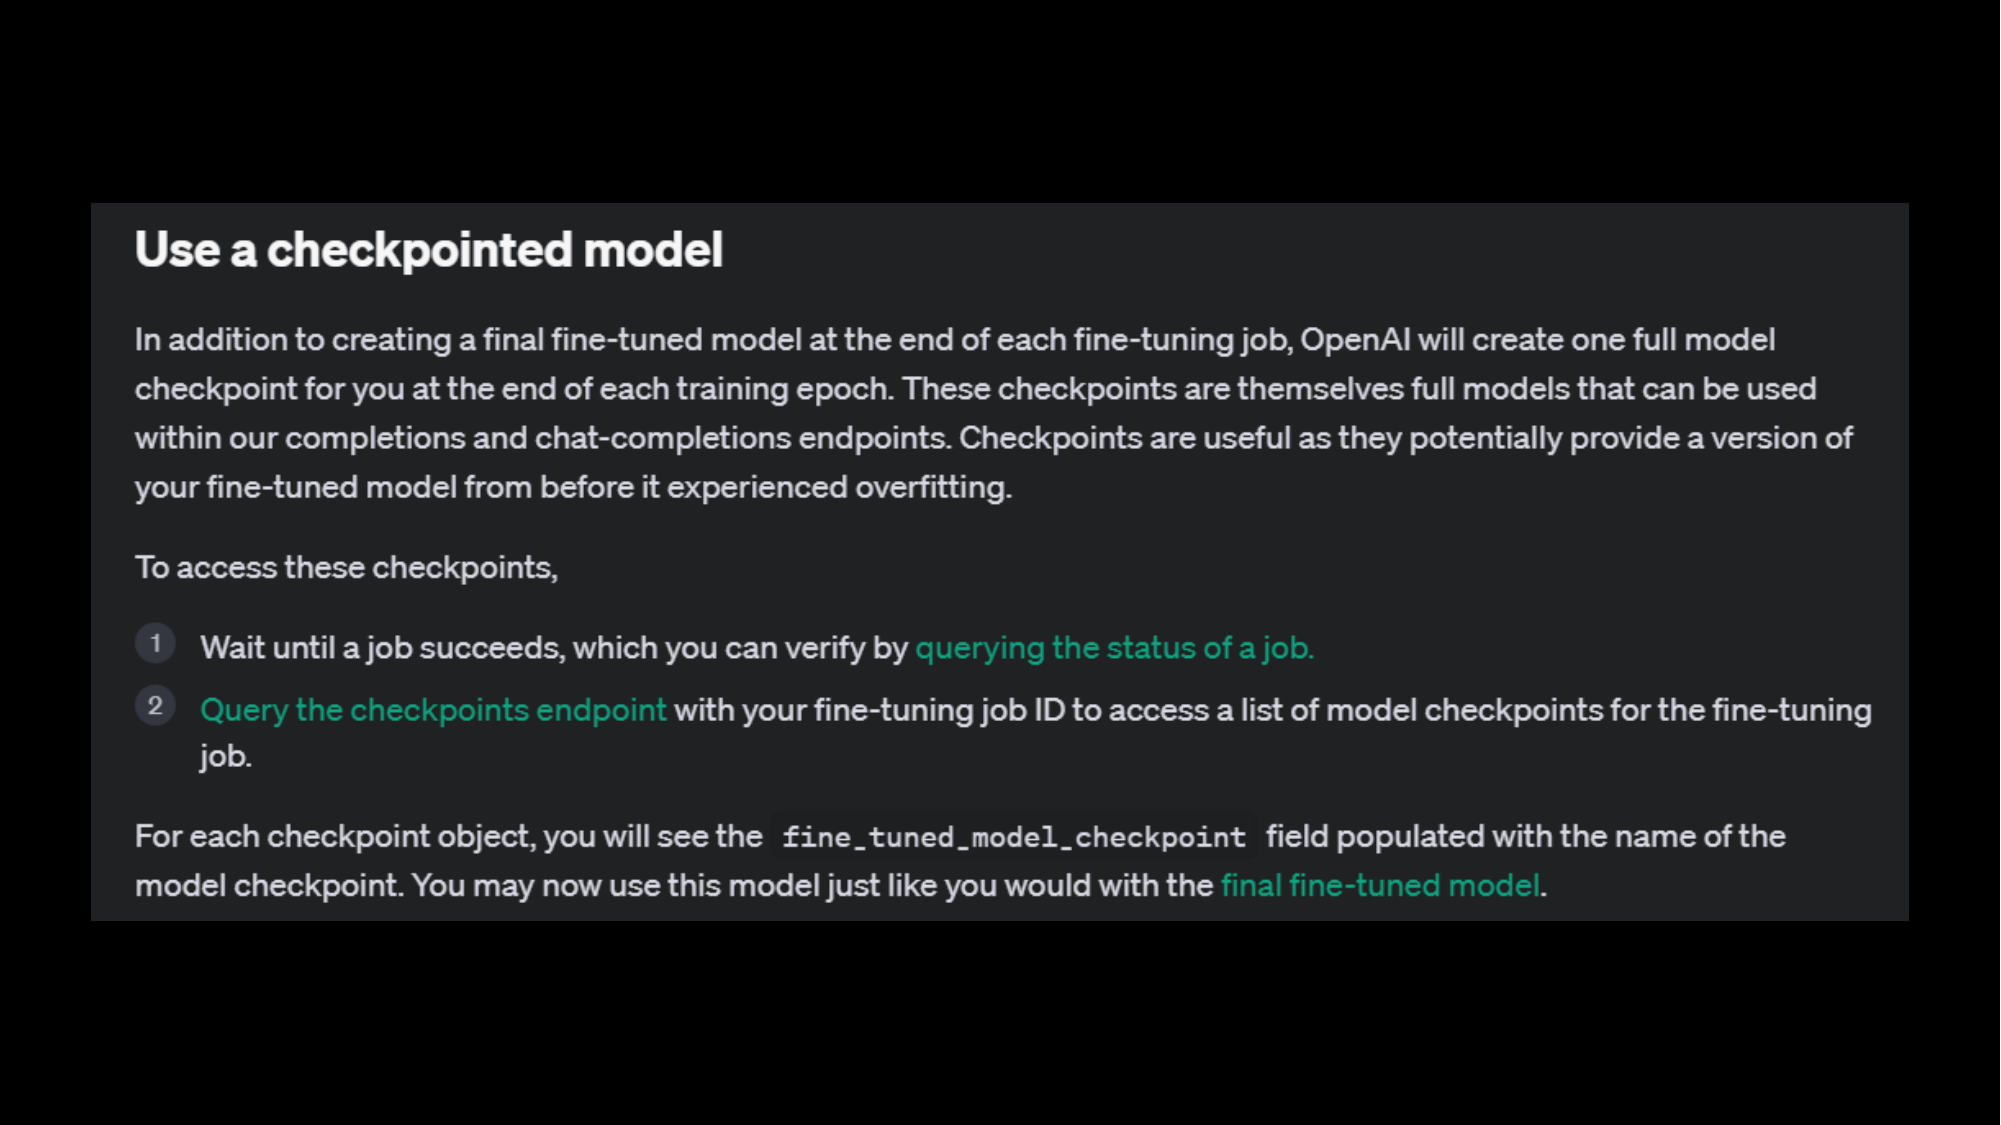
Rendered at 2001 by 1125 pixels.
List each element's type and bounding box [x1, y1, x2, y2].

picture [91, 203, 1909, 921]
